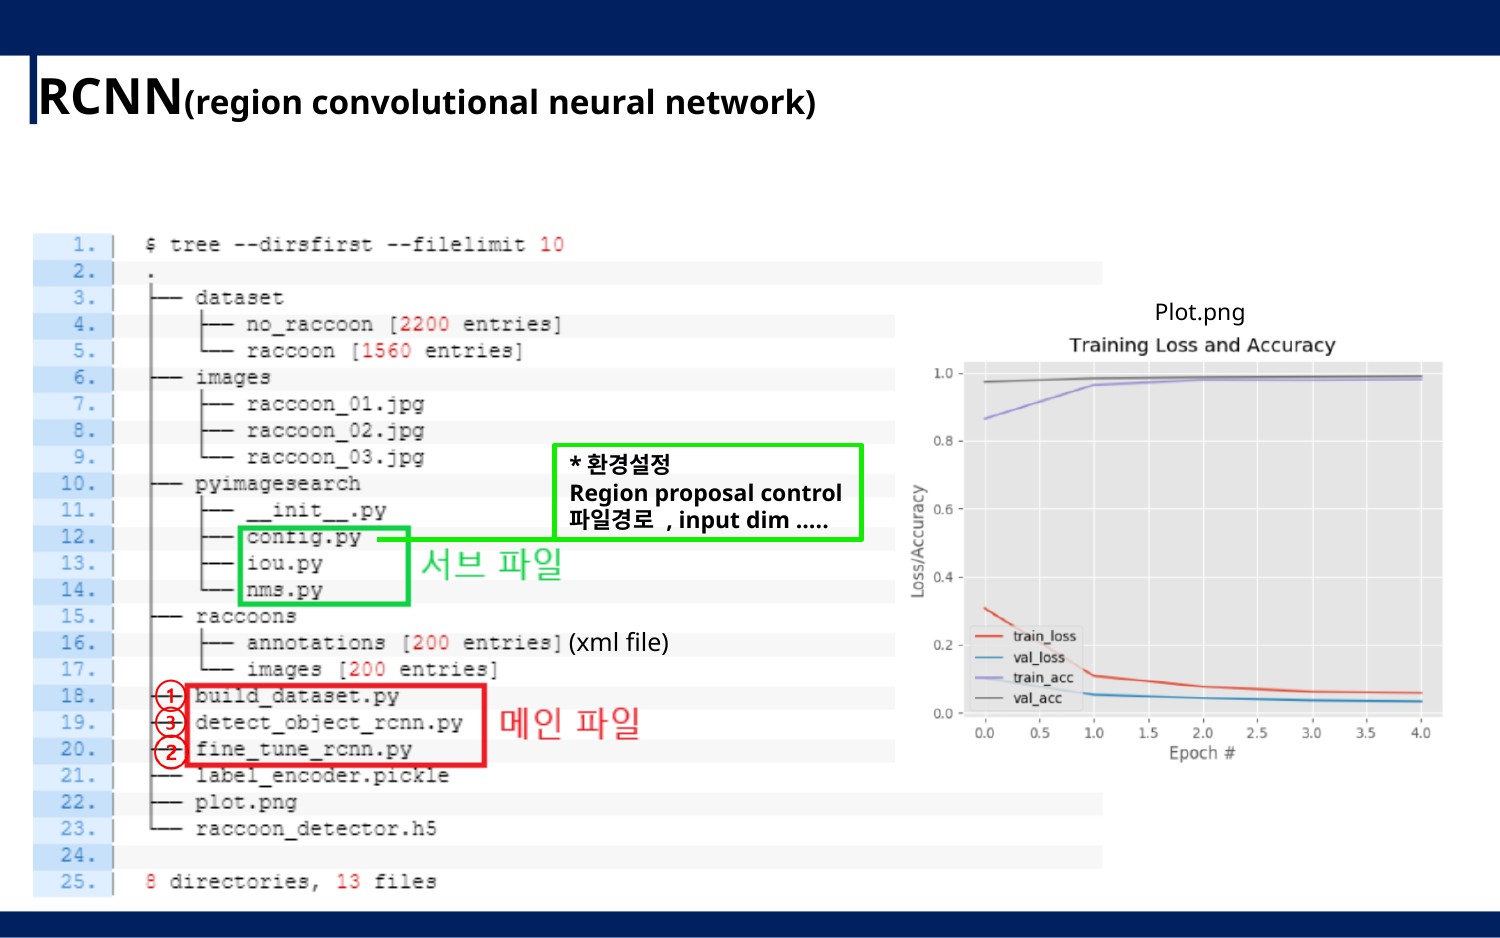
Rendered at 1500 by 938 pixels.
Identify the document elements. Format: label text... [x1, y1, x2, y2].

picture [33, 232, 1108, 901]
text_box RCNN(region convolutional neural network) [23, 75, 841, 133]
text_box [0, 0, 1500, 75]
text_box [894, 289, 1452, 773]
